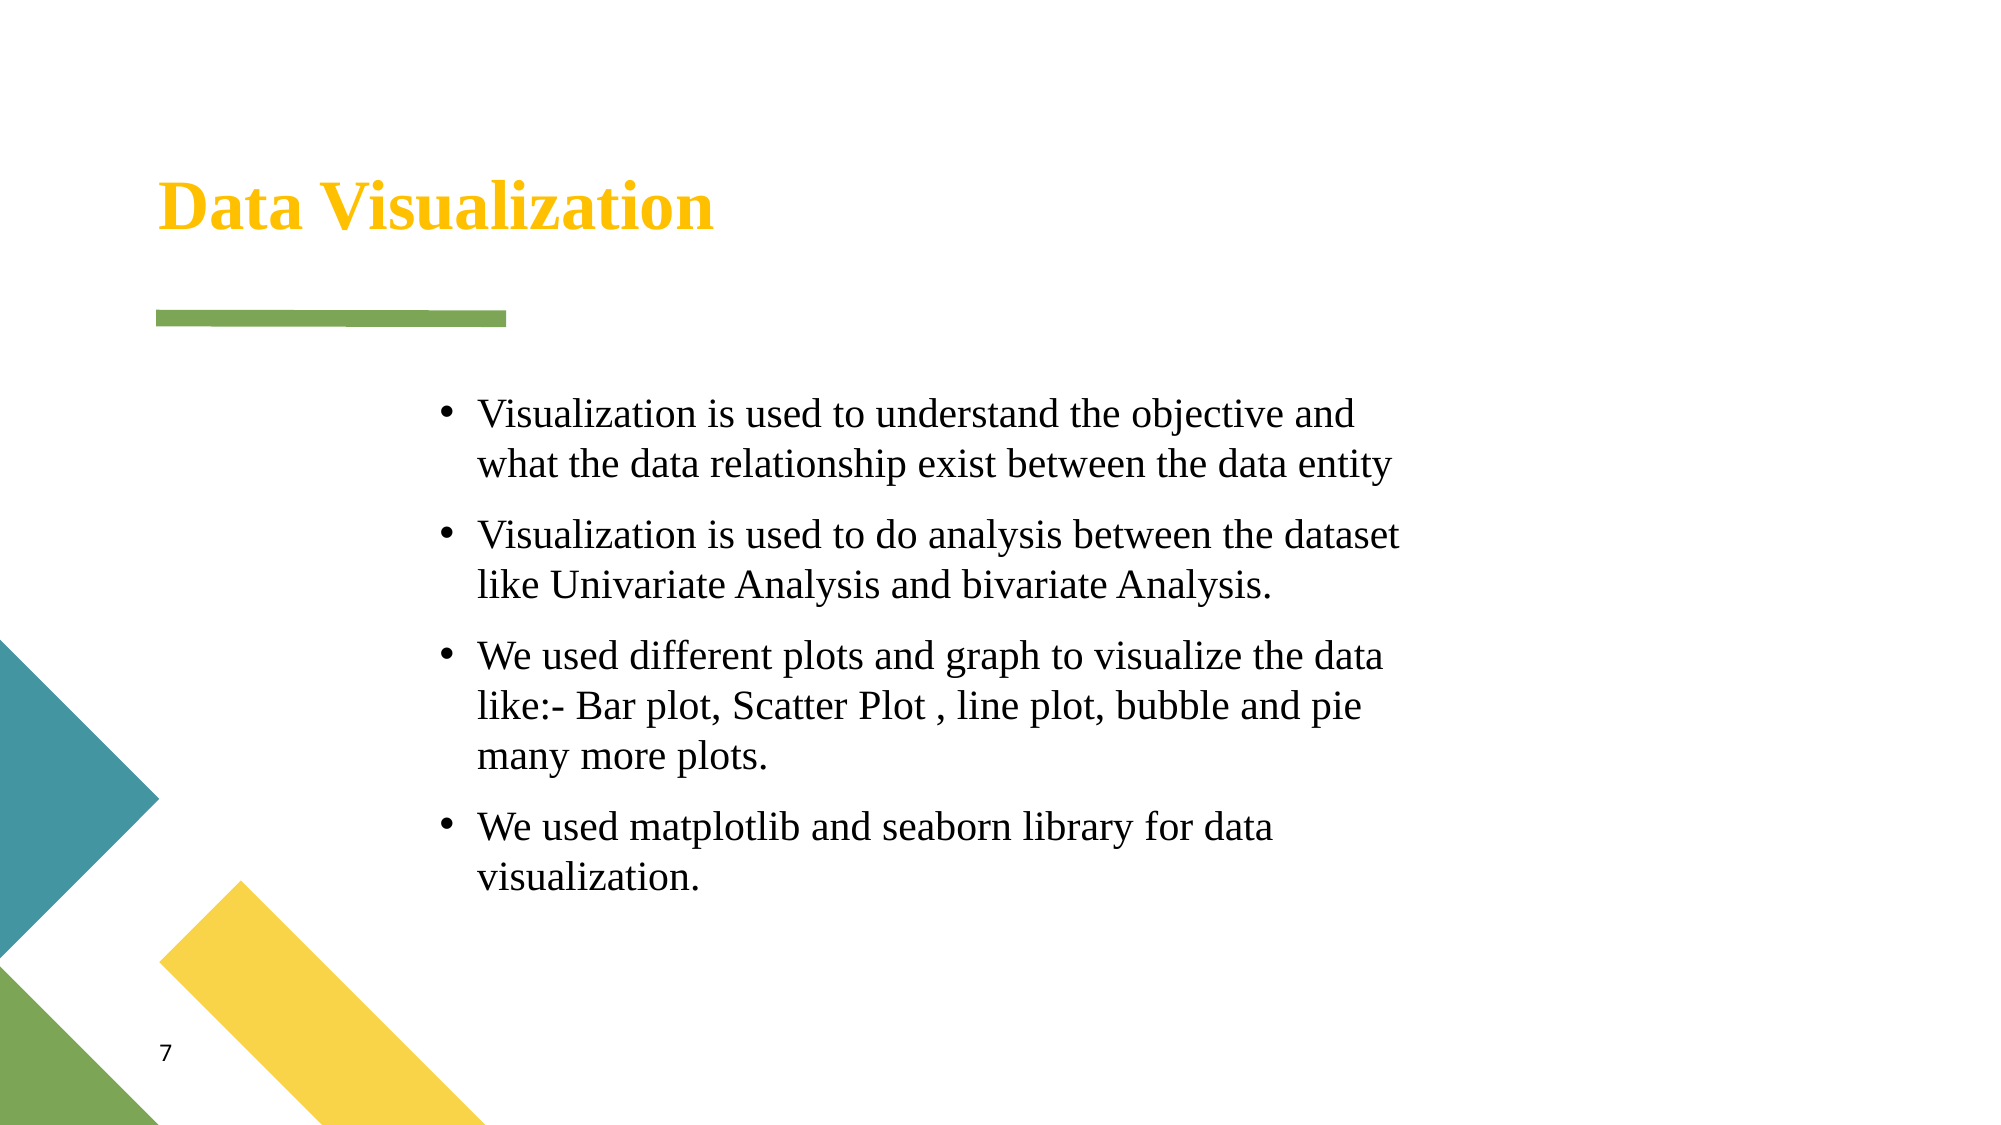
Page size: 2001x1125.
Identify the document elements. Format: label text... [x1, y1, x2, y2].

slide_number 7 [159, 1038, 246, 1080]
list Visualization is used to understand the objective and what the data relationship exist between the data entity Visualization is used to do analysis between the dataset like Univariate Analysis and bivariate Analysis. We used different plots and graph to visualize the data like:- Bar plot, Scatter Plot , line plot, bubble and pie many more plots. We used matplotlib and seaborn library for data visualization. [402, 385, 1419, 921]
title Data Visualization [158, 144, 969, 245]
